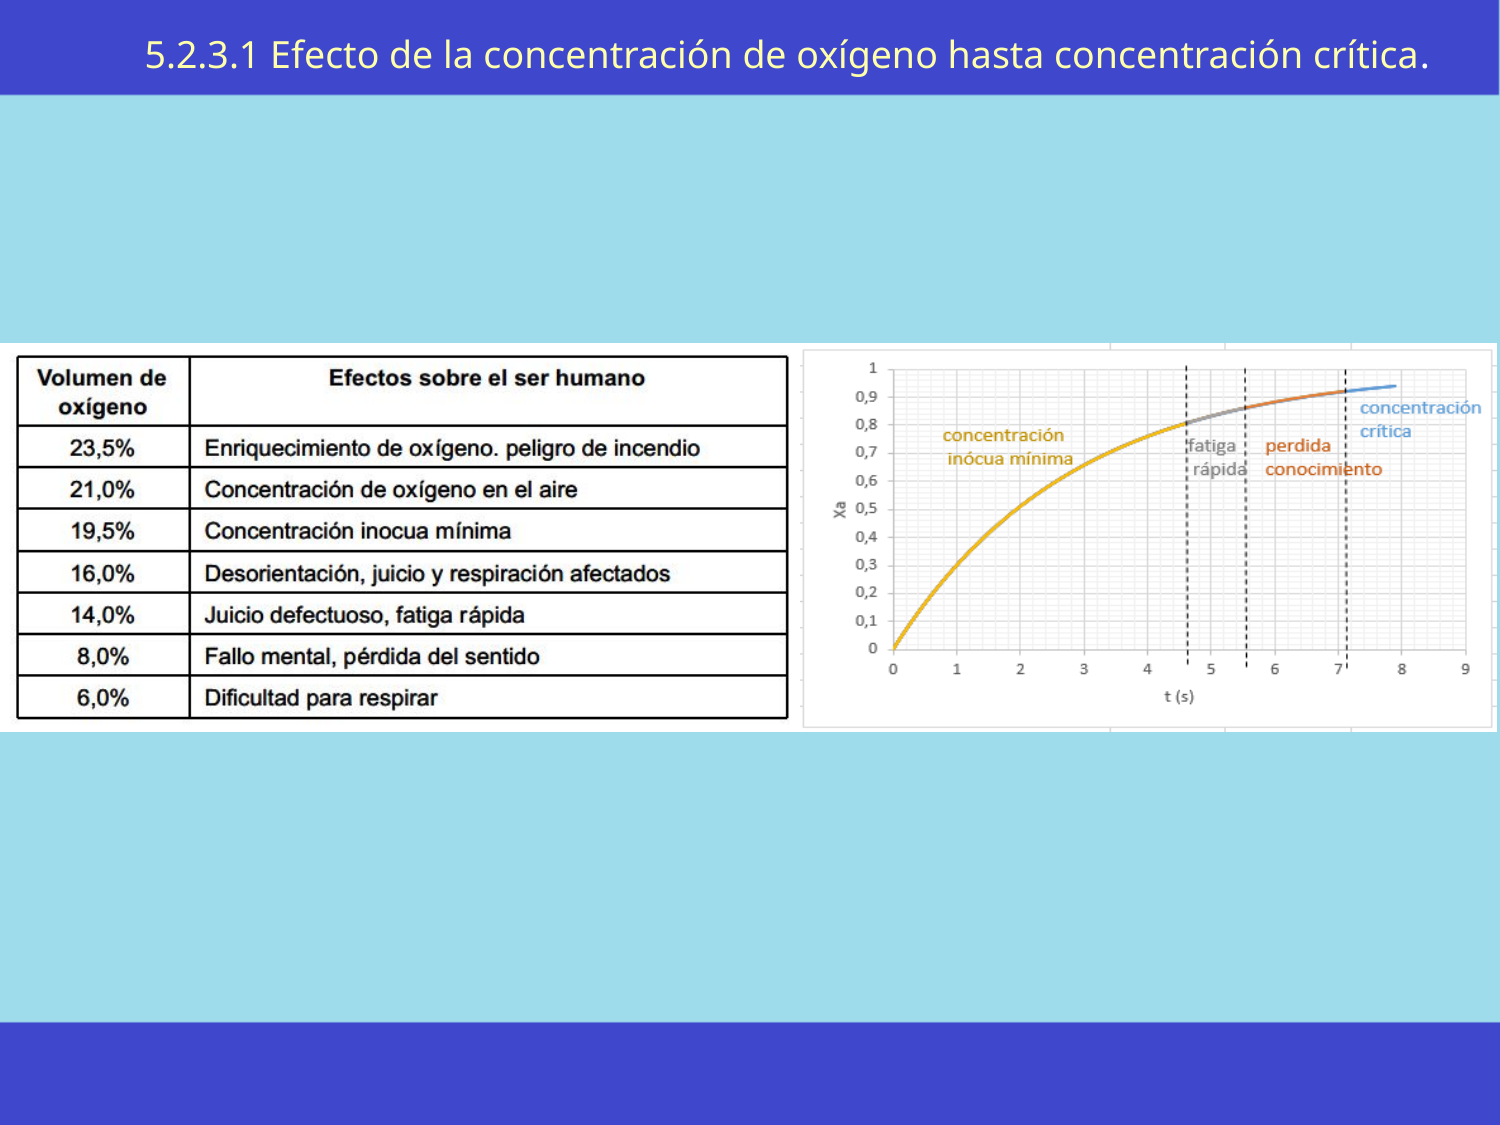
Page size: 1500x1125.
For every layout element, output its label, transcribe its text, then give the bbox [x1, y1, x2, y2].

text_box 5.2.3.1 Efecto de la concentración de oxígeno hasta concentración crítica. [54, 23, 1445, 129]
picture [0, 0, 1500, 1125]
